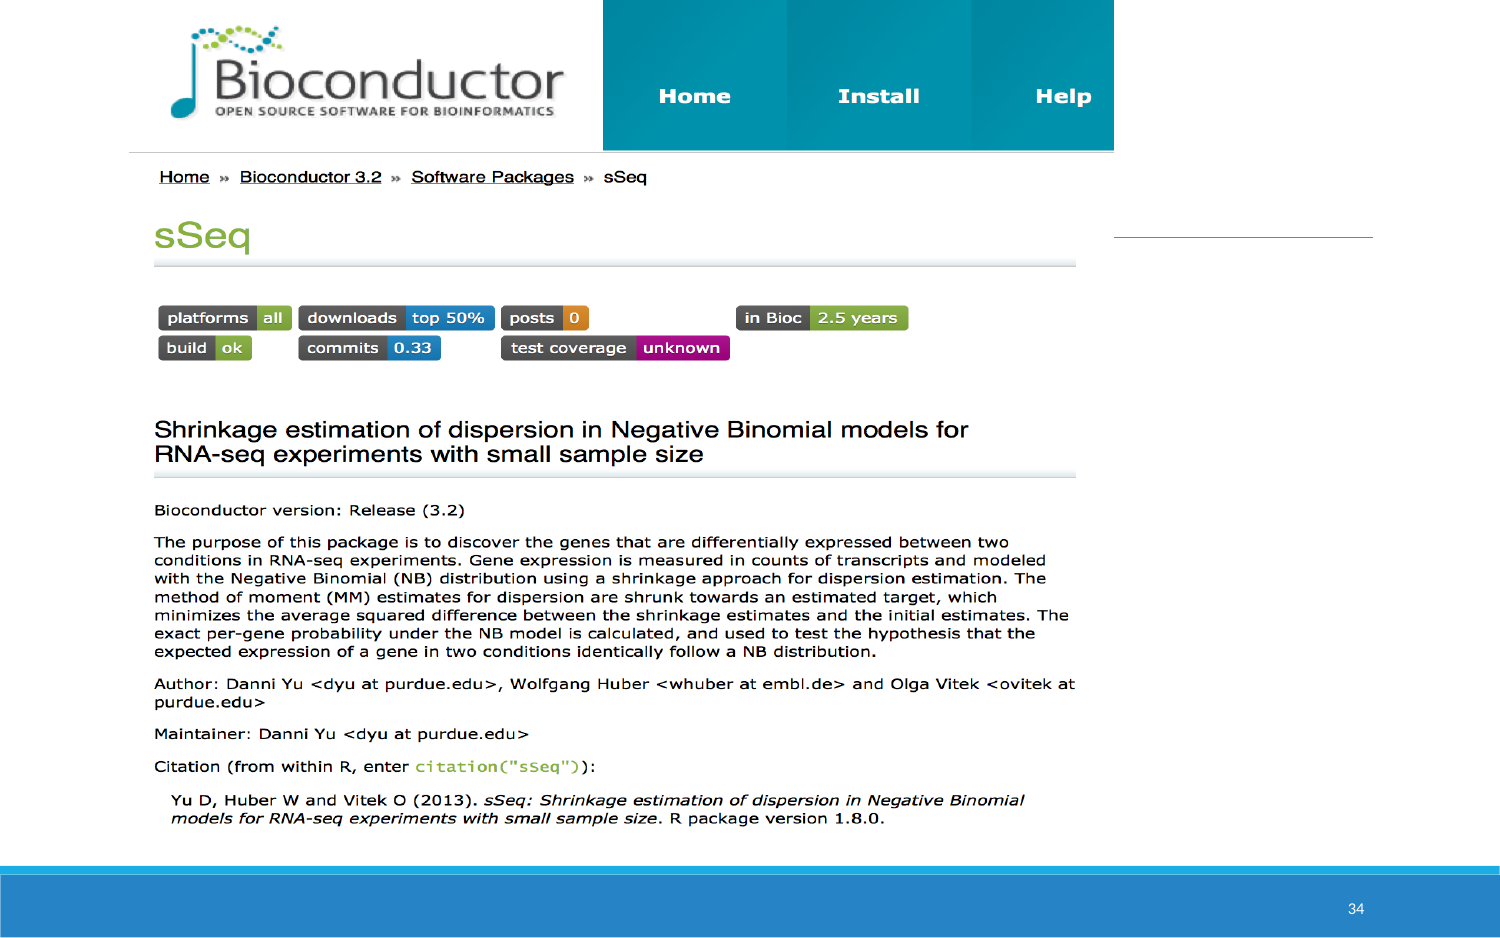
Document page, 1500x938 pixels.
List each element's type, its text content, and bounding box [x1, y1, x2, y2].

slide_number 34 [1218, 883, 1380, 933]
picture [129, 0, 1115, 845]
